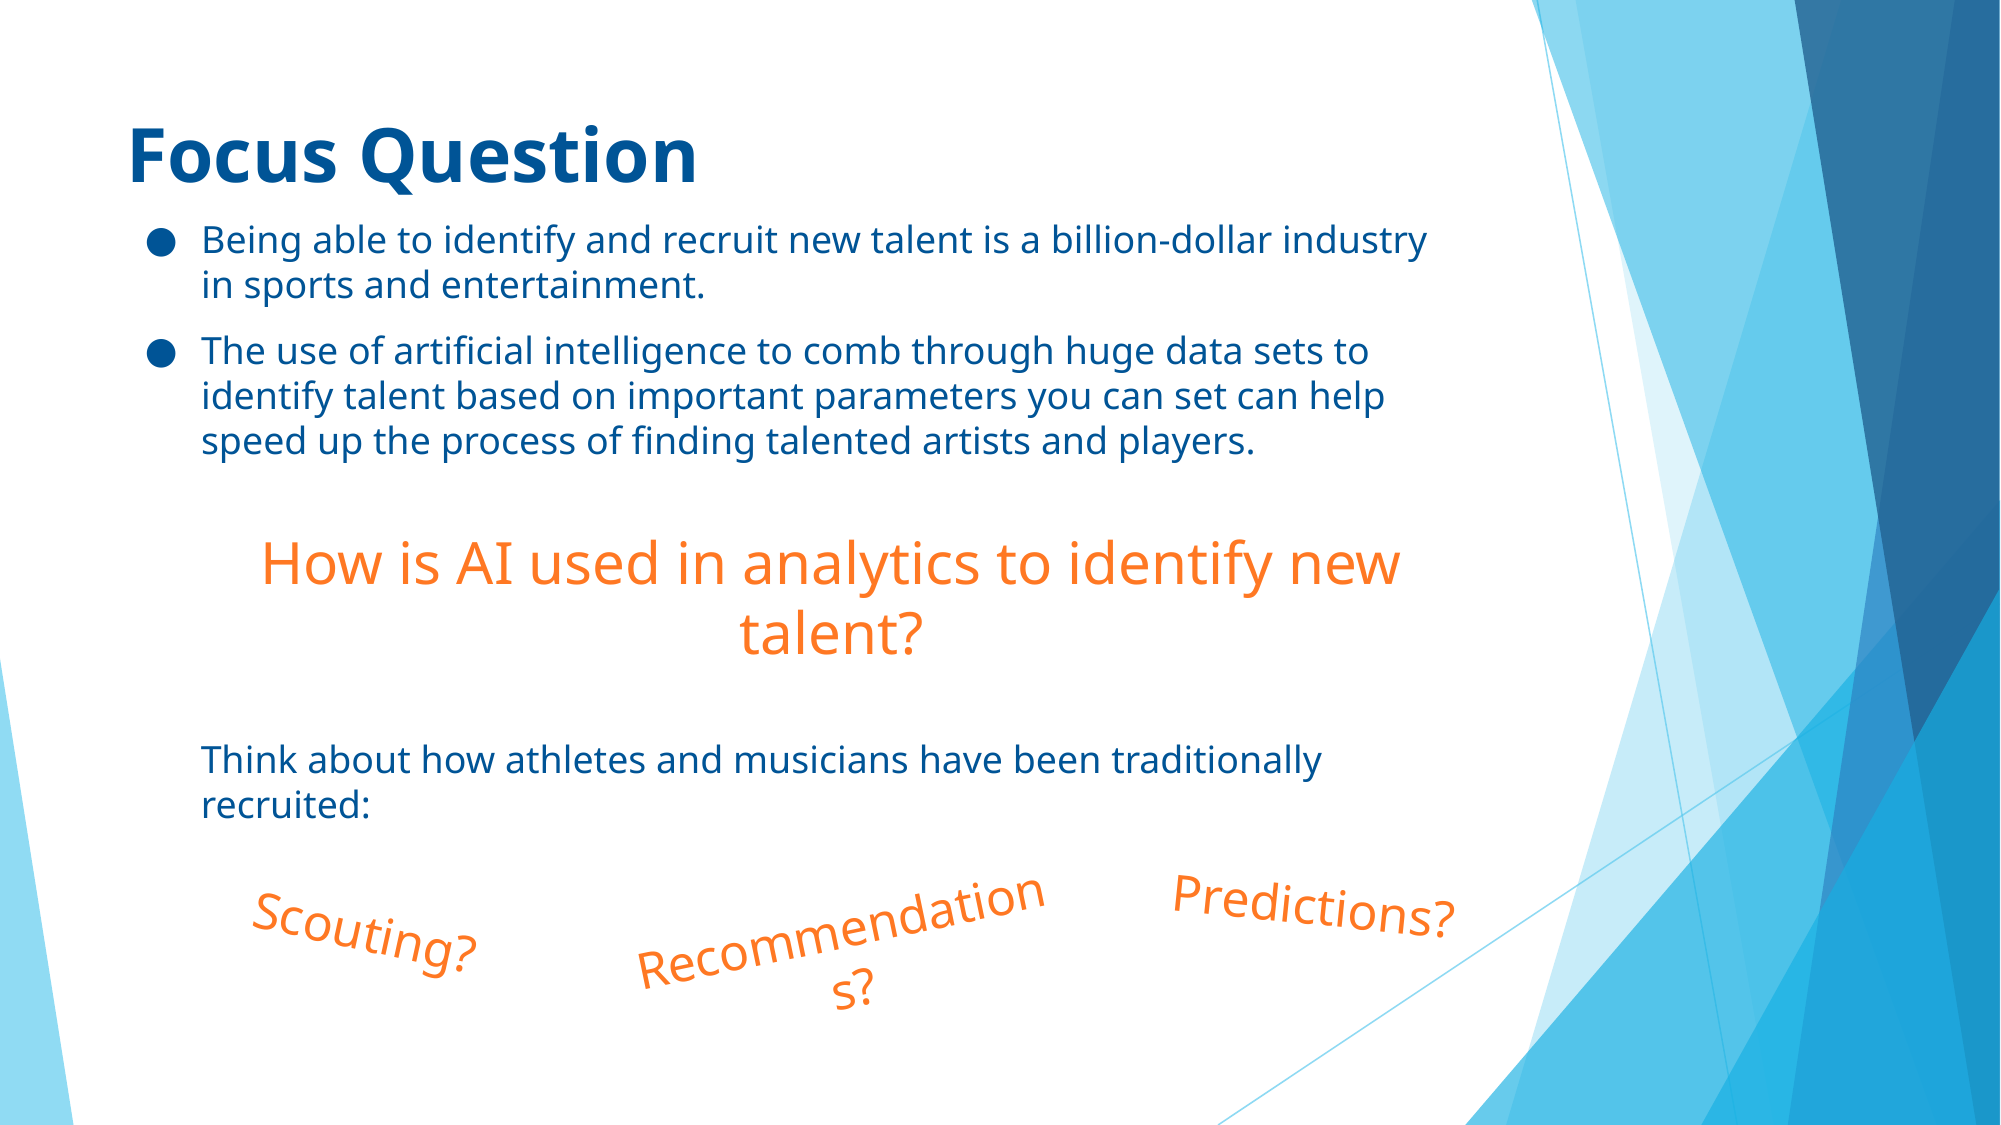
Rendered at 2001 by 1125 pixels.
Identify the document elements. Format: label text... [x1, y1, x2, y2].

text_box Scouting? [127, 843, 604, 1019]
title Focus Question [111, 99, 1552, 317]
text_box Recommendations? [603, 843, 1092, 1073]
text_box Predictions? [1076, 843, 1552, 966]
list How is AI used in analytics to identify new talent? [233, 518, 1429, 727]
text_box Being able to identify and recruit new talent is a billion-dollar industry in sports and entertainment. The use of artificial intelligence to comb through huge data sets to identify talent based on important parameters you can set can help speed up the process of finding talented artists and players. [111, 208, 1477, 470]
text_box Think about how athletes and musicians have been traditionally recruited: [185, 728, 1477, 834]
